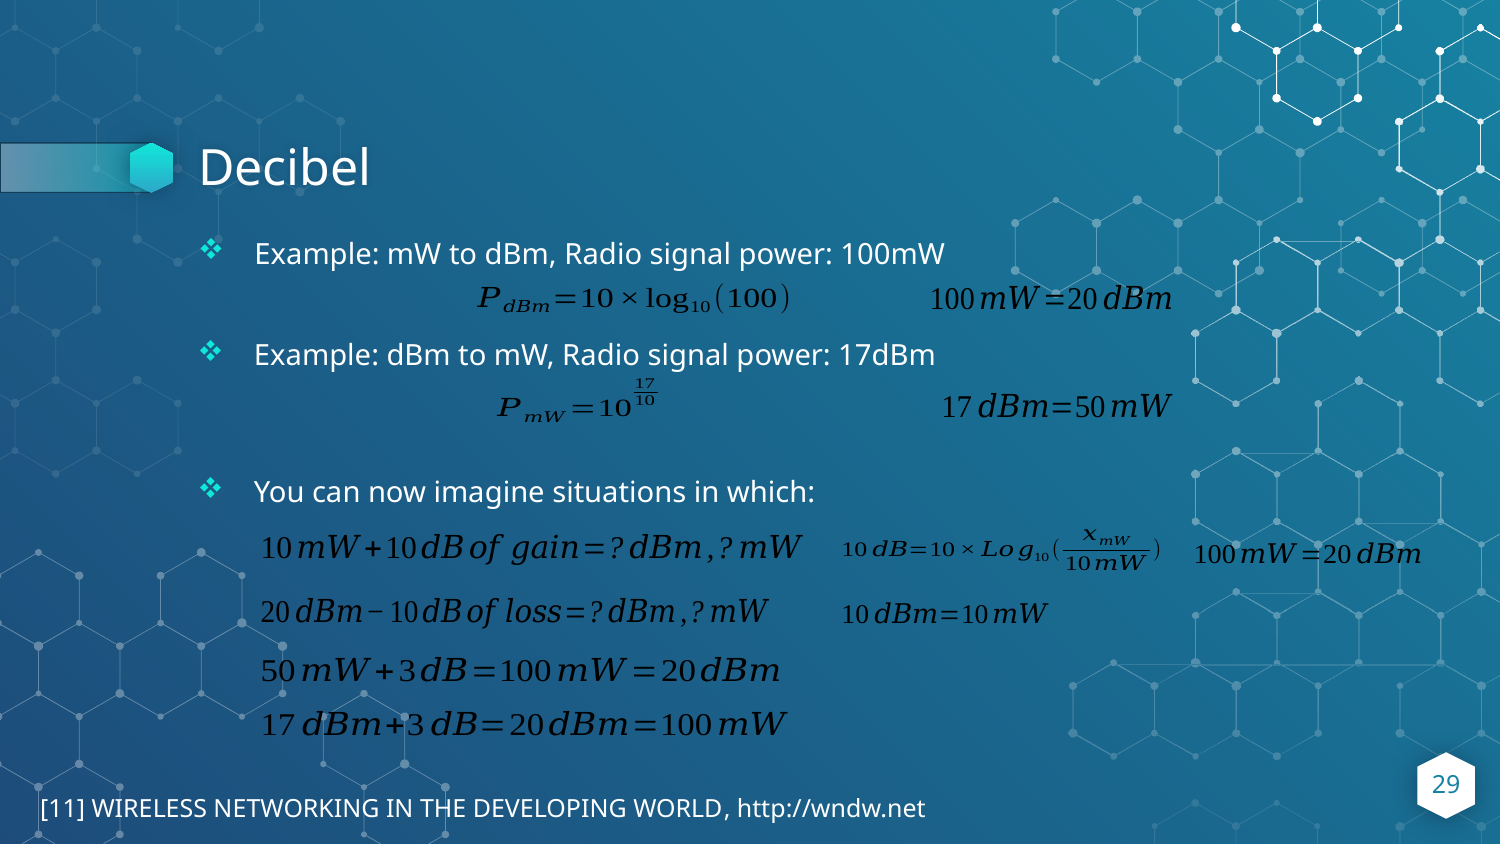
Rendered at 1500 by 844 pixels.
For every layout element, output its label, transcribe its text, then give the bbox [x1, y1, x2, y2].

text_box Example: mW to dBm, Radio signal power: 100mW [198, 217, 1447, 288]
title Decibel [198, 140, 1500, 198]
text_box You can now imagine situations in which: [197, 456, 1447, 526]
text_box [11] WIRELESS NETWORKING IN THE DEVELOPING WORLD, http://wndw.net [25, 785, 1242, 831]
text_box Example: dBm to mW, Radio signal power: 17dBm [197, 319, 1447, 389]
slide_number 29 [1417, 752, 1475, 819]
